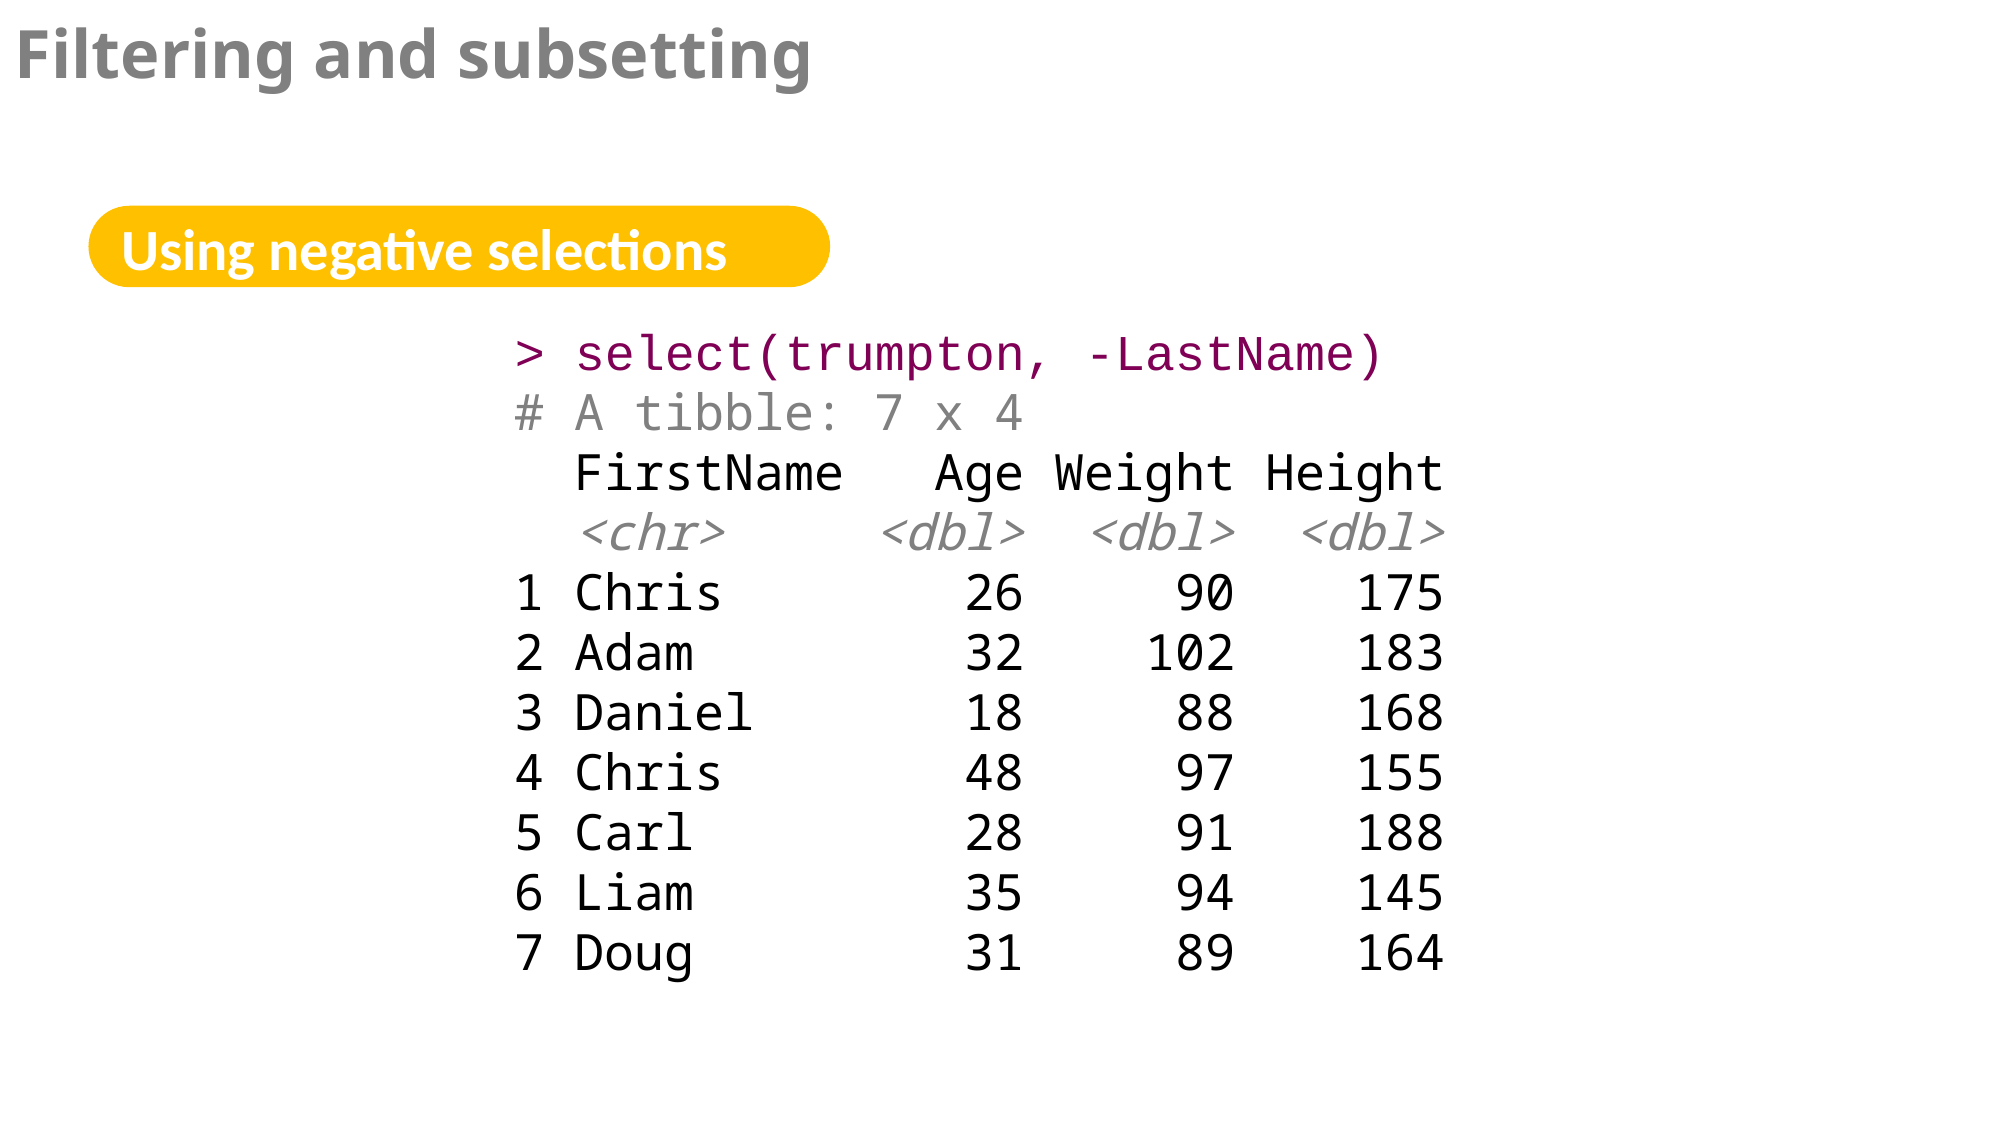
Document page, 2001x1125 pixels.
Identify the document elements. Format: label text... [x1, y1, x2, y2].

text_box > select(trumpton, -LastName) # A tibble: 7 x 4 FirstName Age Weight Height <chr> <dbl> <dbl> <dbl> 1 Chris 26 90 175 2 Adam 32 102 183 3 Daniel 18 88 168 4 Chris 48 97 155 5 Carl 28 91 188 6 Liam 35 94 145 7 Doug 31 89 164 [500, 313, 1500, 989]
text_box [88, 205, 847, 291]
text_box Filtering and subsetting [0, 14, 1975, 221]
